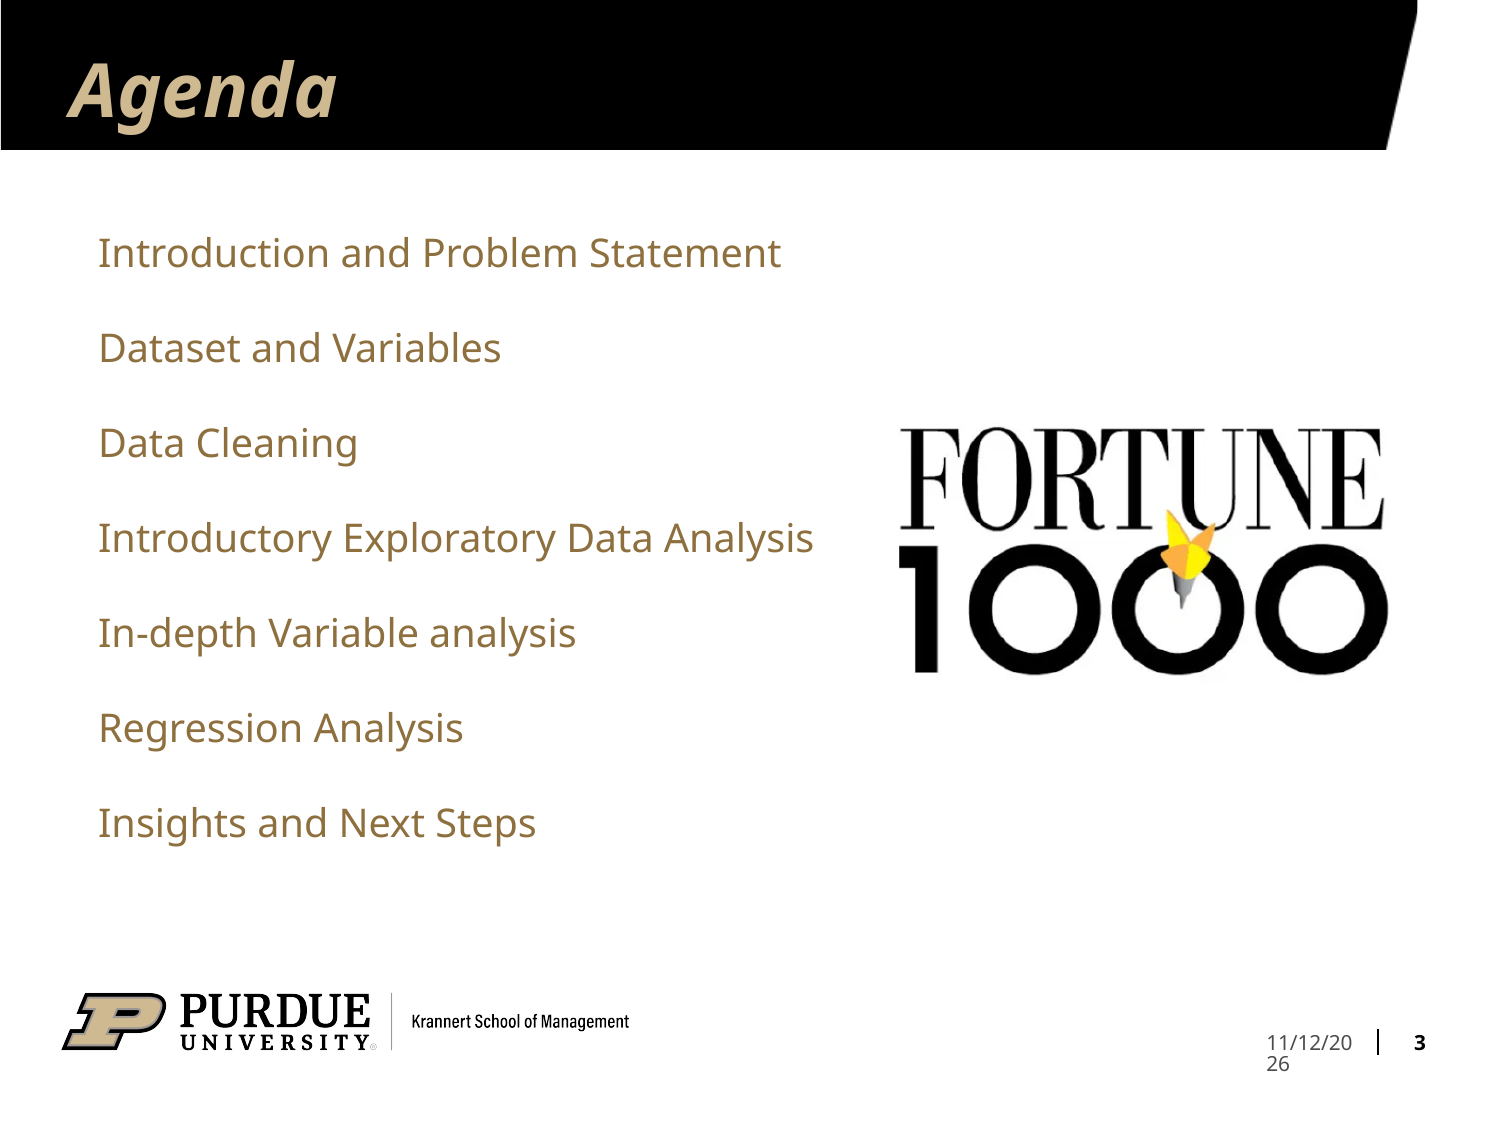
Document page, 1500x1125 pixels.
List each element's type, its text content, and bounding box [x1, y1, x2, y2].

picture [899, 418, 1391, 707]
list Introduction and Problem Statement Dataset and Variables Data Cleaning Introductory Exploratory Data Analysis In-depth Variable analysis Regression Analysis Insights and Next Steps [53, 227, 960, 788]
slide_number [1251, 1017, 1375, 1071]
slide_number 3 [1390, 1013, 1451, 1074]
title Agenda [67, 49, 1210, 139]
picture [61, 990, 648, 1054]
